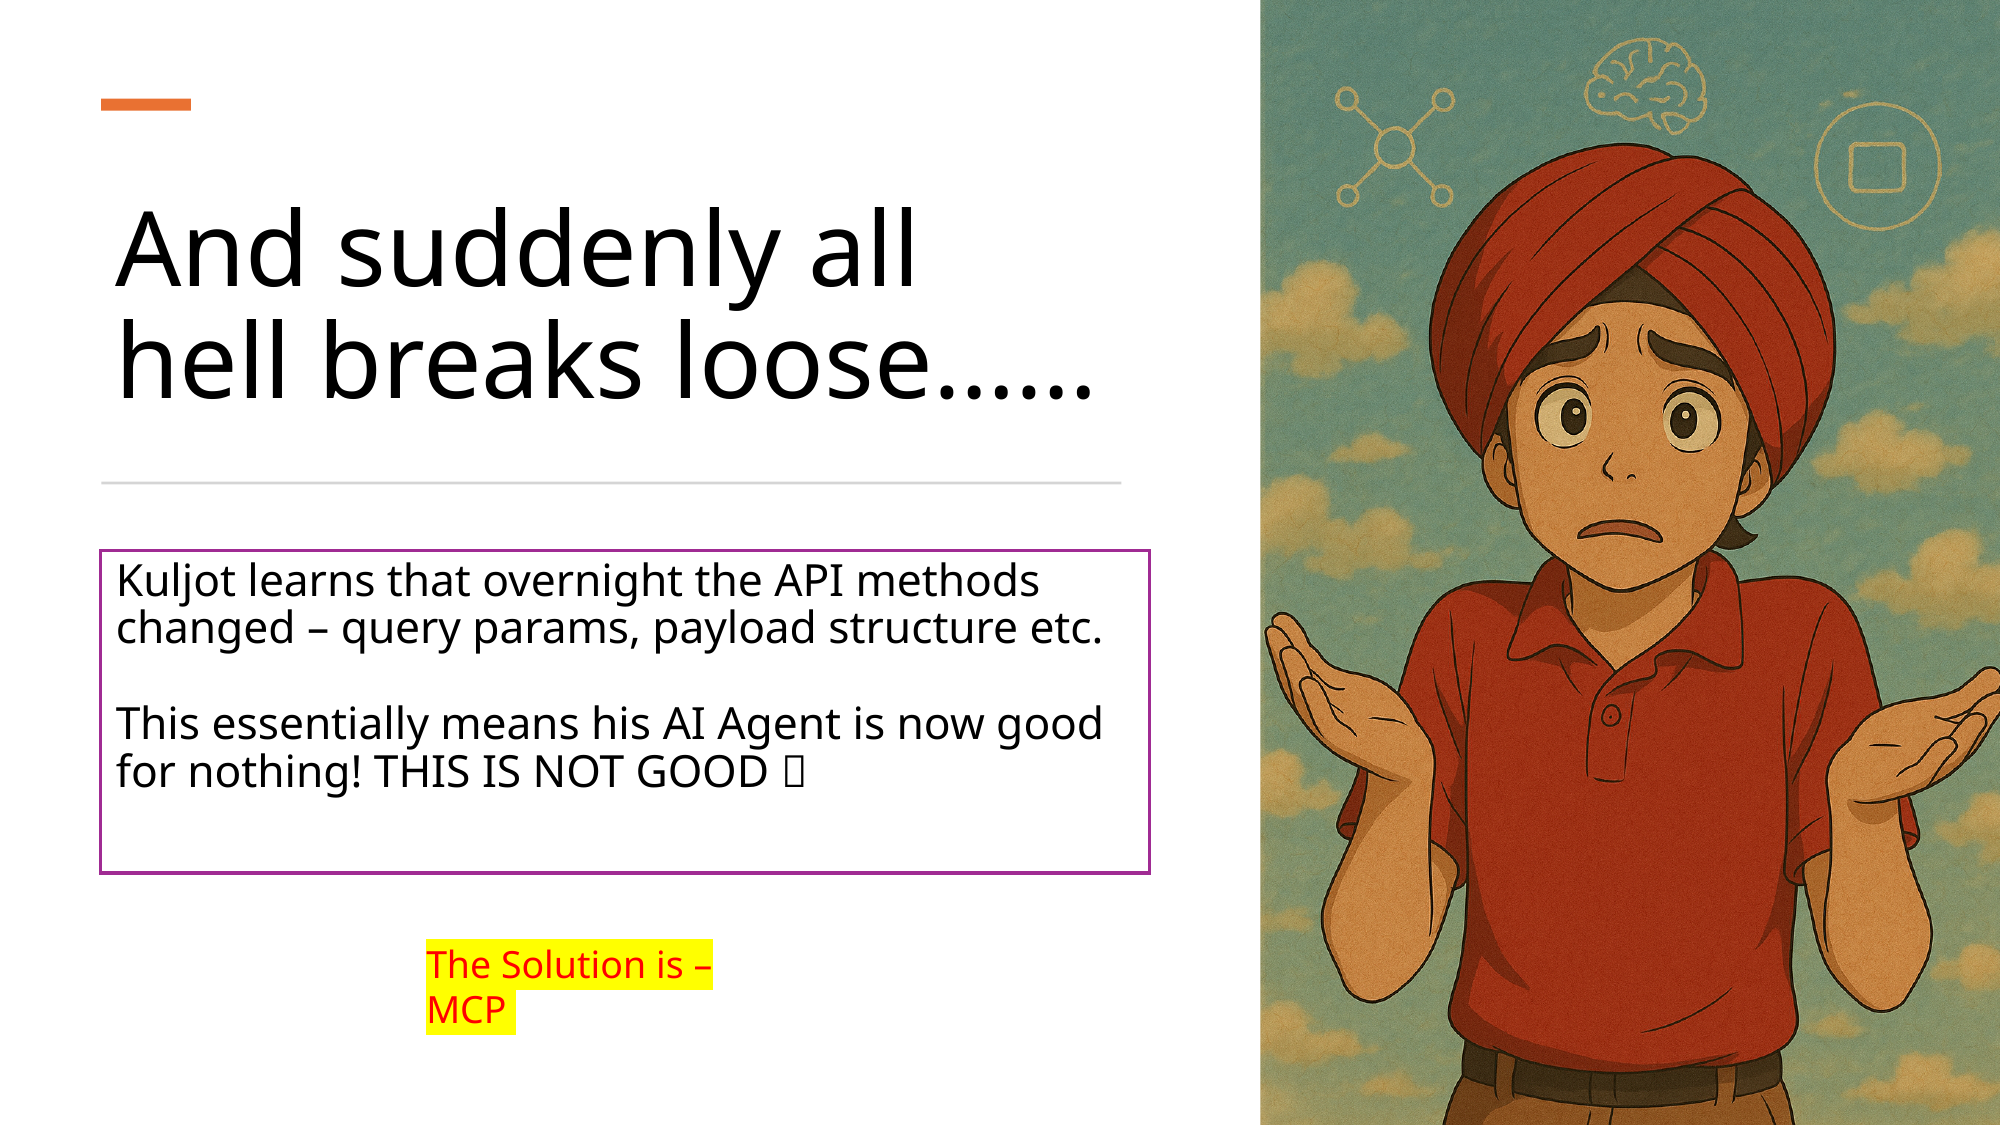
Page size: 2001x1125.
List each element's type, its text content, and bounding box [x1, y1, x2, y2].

picture [1259, 0, 2000, 1125]
title And suddenly all hell breaks loose…… [100, 176, 1129, 429]
text_box The Solution is – MCP [411, 933, 812, 1039]
text_box [0, 0, 1259, 1125]
text_box Kuljot learns that overnight the API methods changed – query params, payload structure etc. This essentially means his AI Agent is now good for nothing! THIS IS NOT GOOD  [99, 549, 1151, 875]
text_box [100, 480, 1123, 486]
text_box [99, 97, 193, 112]
